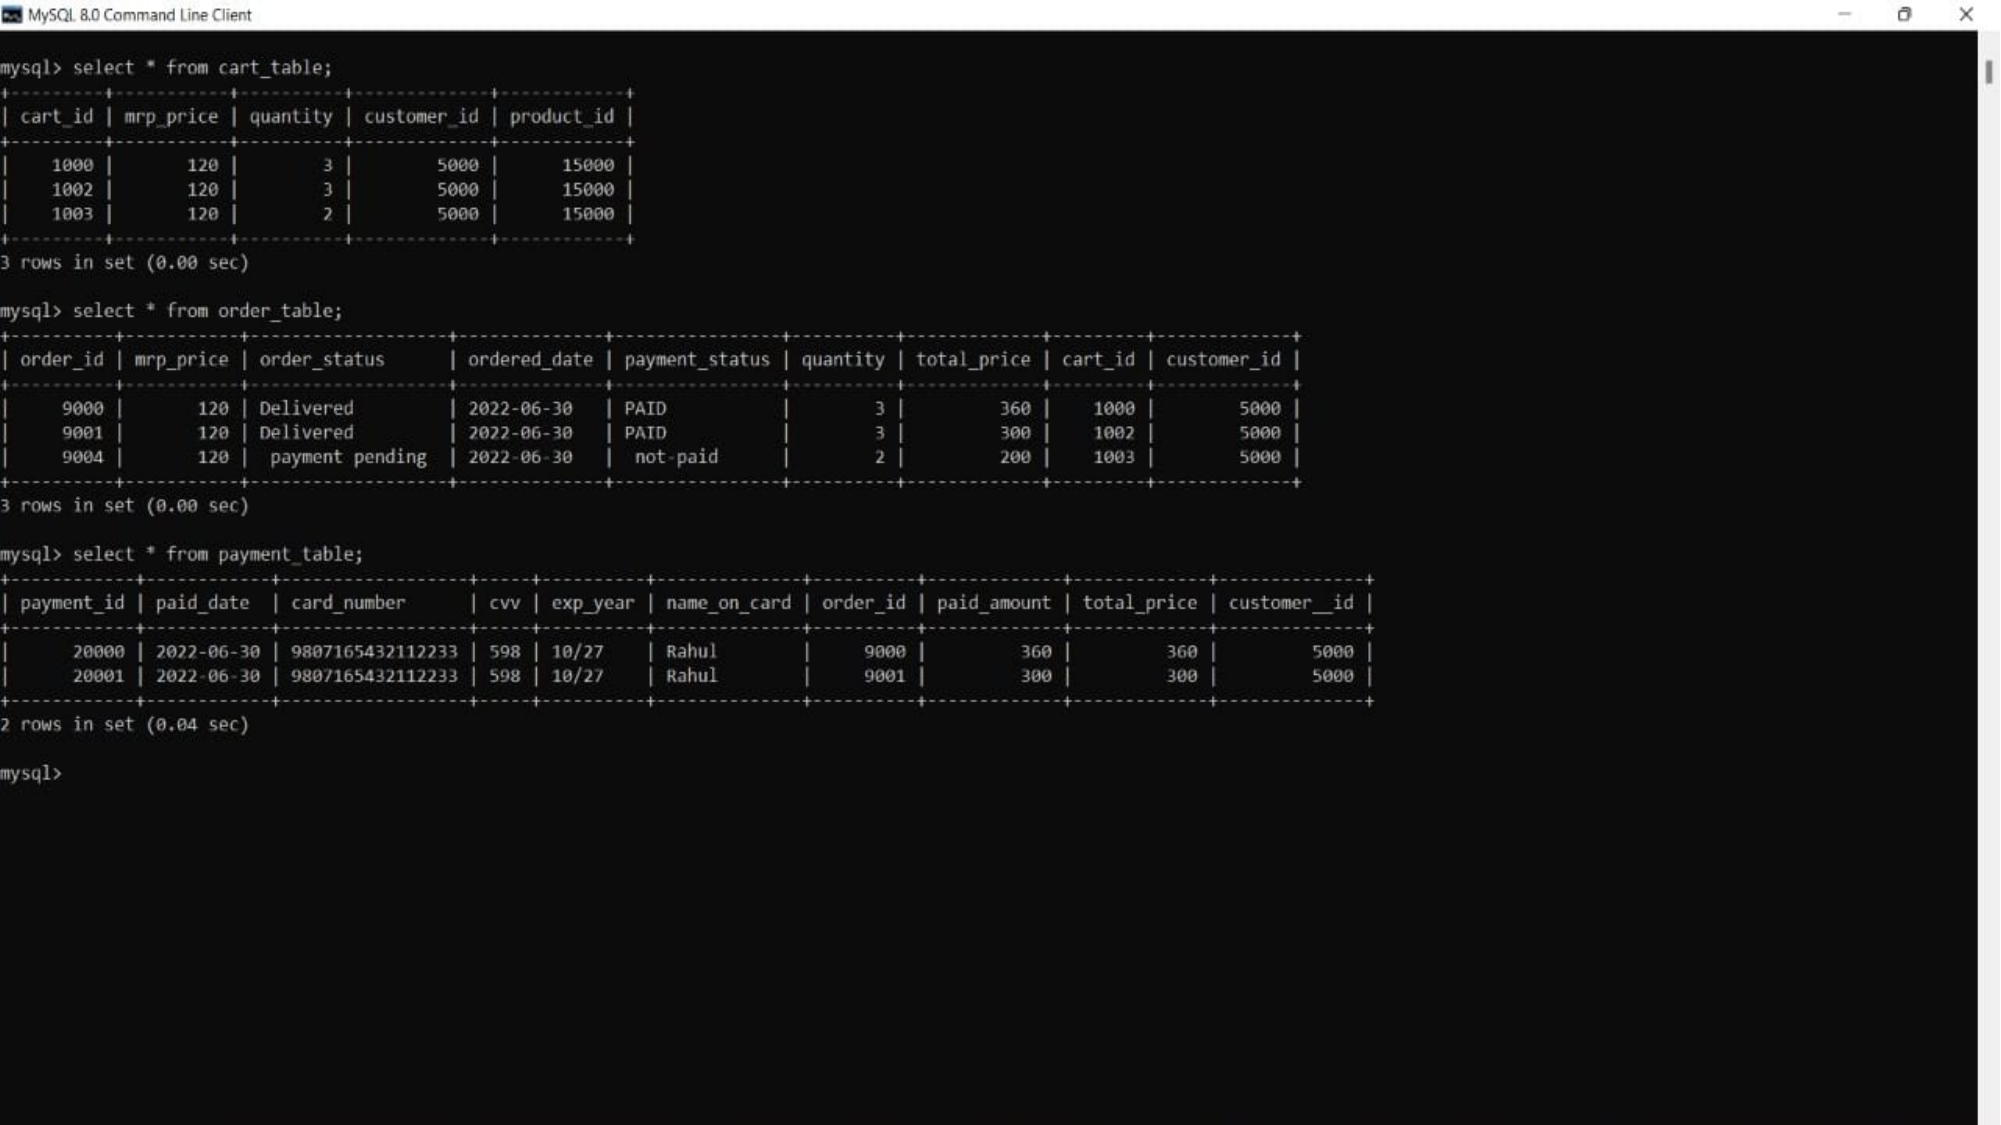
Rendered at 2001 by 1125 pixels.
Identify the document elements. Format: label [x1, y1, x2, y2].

list [0, 0, 2000, 1125]
